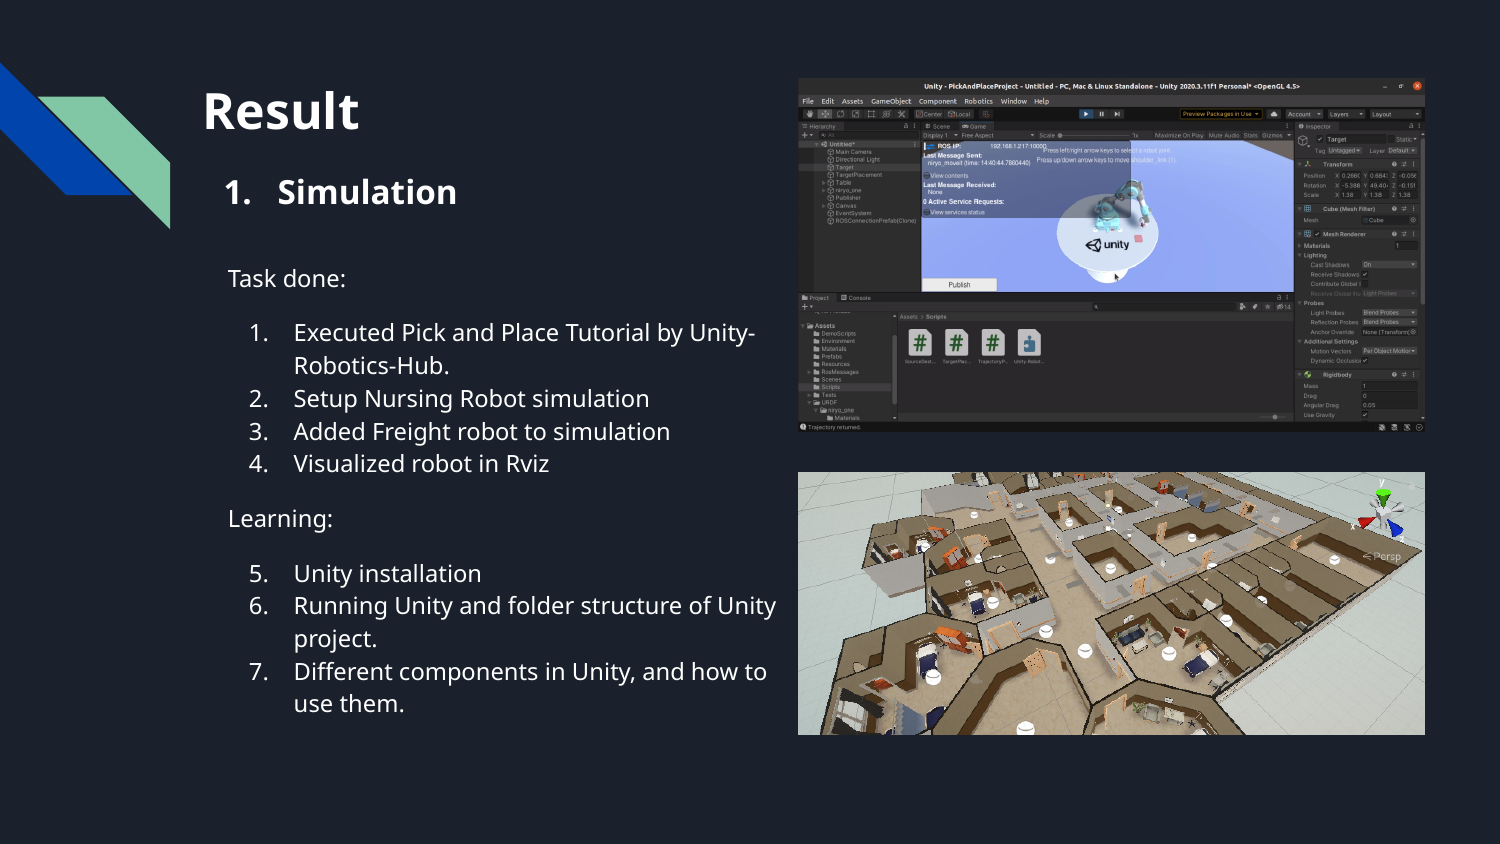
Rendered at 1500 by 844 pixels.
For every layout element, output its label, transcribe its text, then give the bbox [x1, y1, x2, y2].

text_box Simulation [187, 156, 610, 227]
picture [798, 78, 1426, 432]
list Task done: Executed Pick and Place Tutorial by Unity-Robotics-Hub. Setup Nursing Robot simulation Added Freight robot to simulation Visualized robot in Rviz Learning: Unity installation Running Unity and folder structure of Unity project. Different components in Unity, and how to use them. [212, 244, 799, 735]
picture [798, 472, 1426, 735]
title Result [187, 64, 1343, 176]
